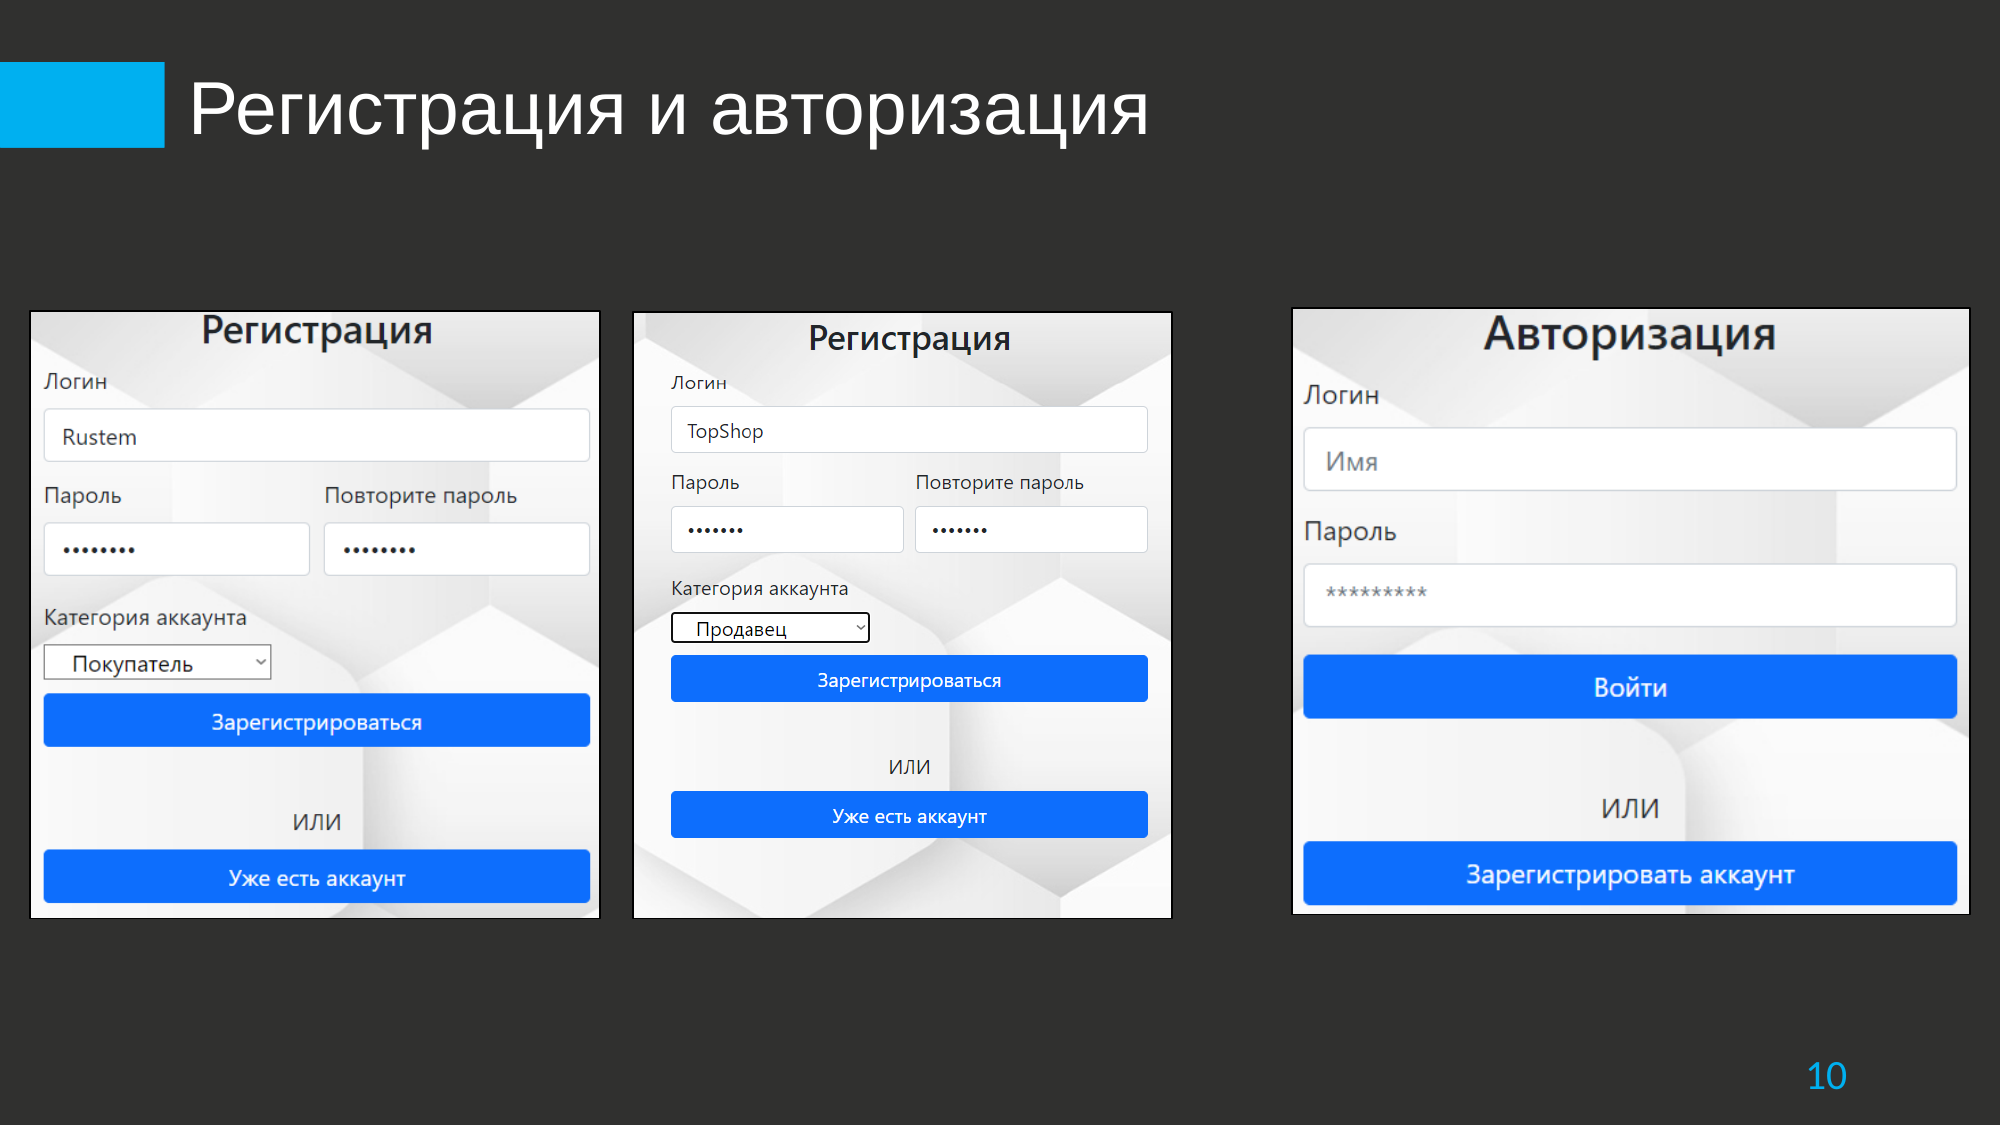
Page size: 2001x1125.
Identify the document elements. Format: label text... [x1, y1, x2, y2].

picture [1292, 308, 1970, 914]
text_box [0, 61, 165, 148]
slide_number 10 [1412, 1042, 1863, 1103]
picture [30, 311, 600, 918]
picture [633, 312, 1172, 918]
text_box Регистрация и авторизация [173, 51, 1167, 157]
